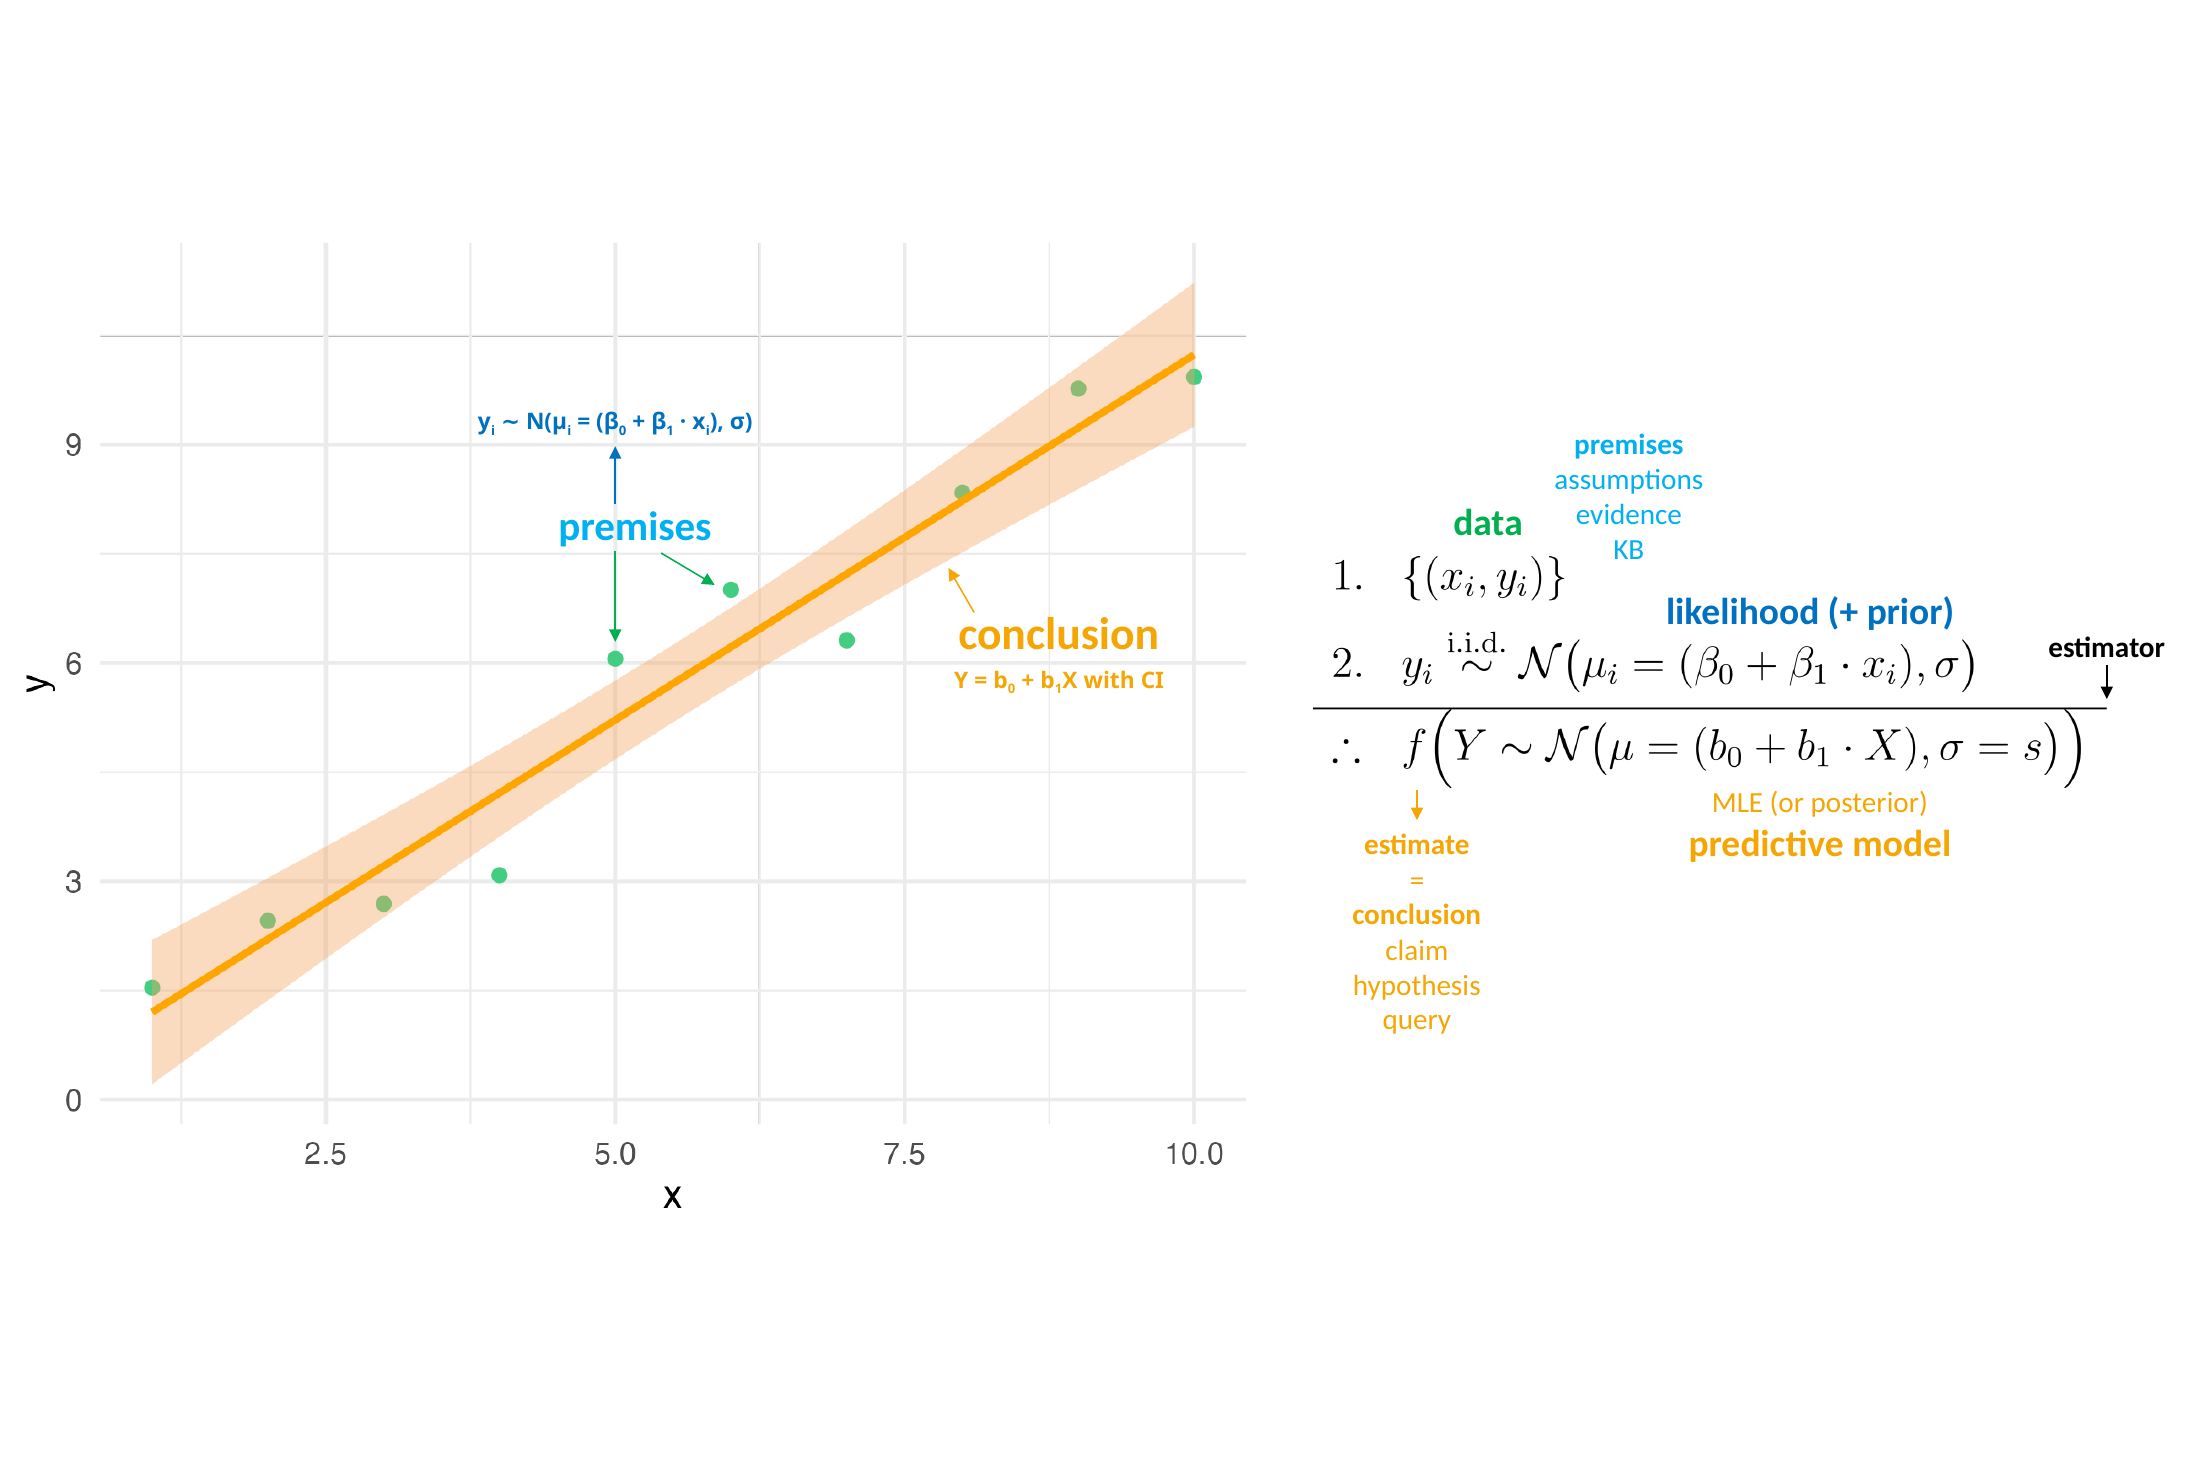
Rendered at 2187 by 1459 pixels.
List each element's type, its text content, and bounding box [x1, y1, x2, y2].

text_box = conclusion claim hypothesis query [1337, 853, 1497, 1044]
text_box premises assumptions evidence KB [1539, 418, 1719, 556]
picture [0, 223, 1265, 1235]
text_box MLE (or posterior) predictive model [1673, 788, 1967, 872]
text_box data [1438, 490, 1538, 551]
text_box estimator [2107, 620, 2182, 671]
text_box estimate [1349, 818, 1485, 853]
picture [1313, 556, 2107, 788]
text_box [948, 568, 975, 613]
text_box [661, 553, 715, 585]
